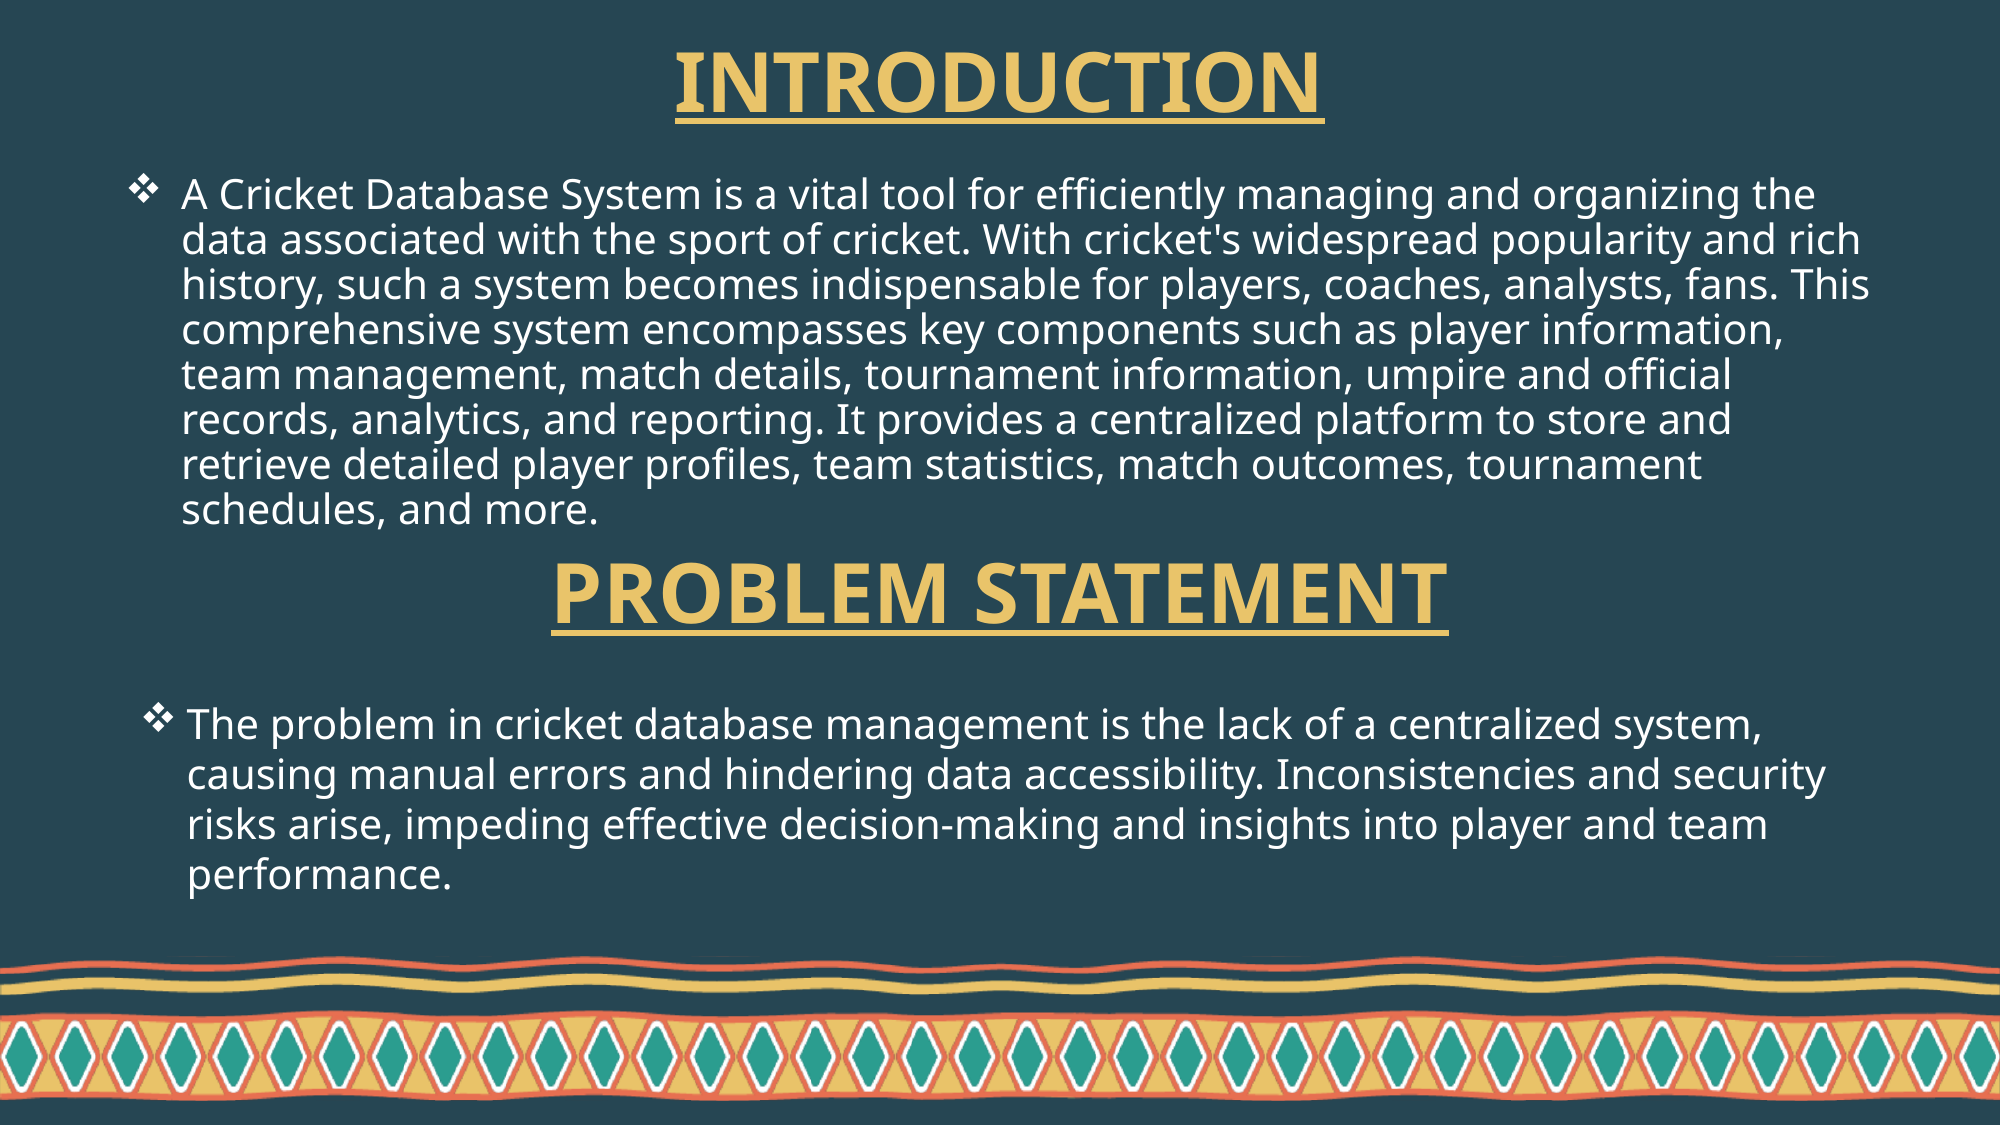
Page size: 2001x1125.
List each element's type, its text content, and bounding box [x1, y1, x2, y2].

list A Cricket Database System is a vital tool for efficiently managing and organizing the data associated with the sport of cricket. With cricket's widespread popularity and rich history, such a system becomes indispensable for players, coaches, analysts, fans. This comprehensive system encompasses key components such as player information, team management, match details, tournament information, umpire and official records, analytics, and reporting. It provides a centralized platform to store and retrieve detailed player profiles, team statistics, match outcomes, tournament schedules, and more. [125, 173, 1875, 286]
title INTRODUCTION [125, 27, 1875, 129]
text_box PROBLEM STATEMENT [349, 532, 1651, 648]
text_box The problem in cricket database management is the lack of a centralized system, causing manual errors and hindering data accessibility. Inconsistencies and security risks arise, impeding effective decision-making and insights into player and team performance. [125, 690, 1918, 905]
picture [0, 956, 2000, 1101]
